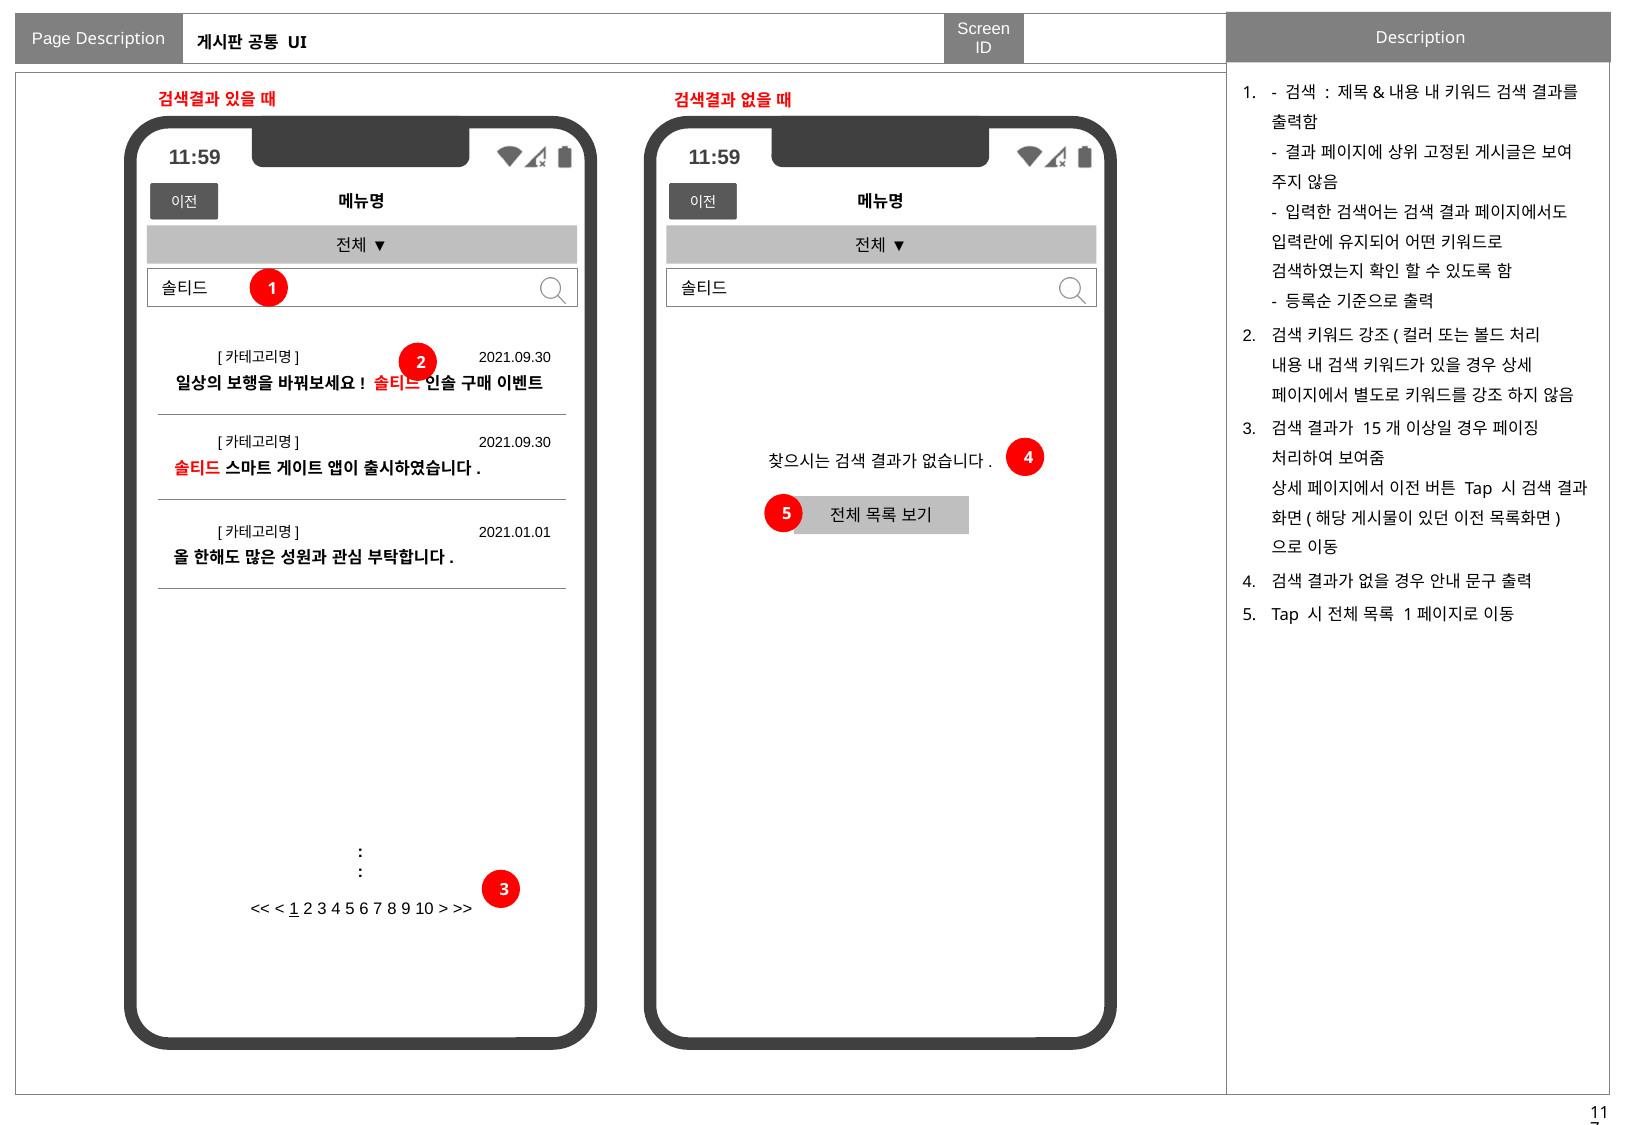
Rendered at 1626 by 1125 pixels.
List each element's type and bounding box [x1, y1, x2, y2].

text_box [145, 223, 579, 309]
text_box [342, 833, 378, 888]
text_box [146, 340, 573, 415]
text_box [146, 514, 567, 589]
picture [490, 142, 575, 171]
text_box [659, 82, 808, 117]
text_box [657, 433, 1104, 479]
text_box [137, 183, 585, 220]
text_box [143, 81, 292, 117]
picture [1059, 277, 1086, 304]
text_box [664, 223, 1099, 309]
list [1227, 64, 1610, 1100]
picture [539, 277, 567, 304]
text_box [657, 183, 1105, 220]
text_box [139, 867, 585, 926]
text_box [762, 491, 971, 536]
text_box [146, 425, 567, 500]
picture [1010, 142, 1095, 171]
title [190, 19, 943, 65]
